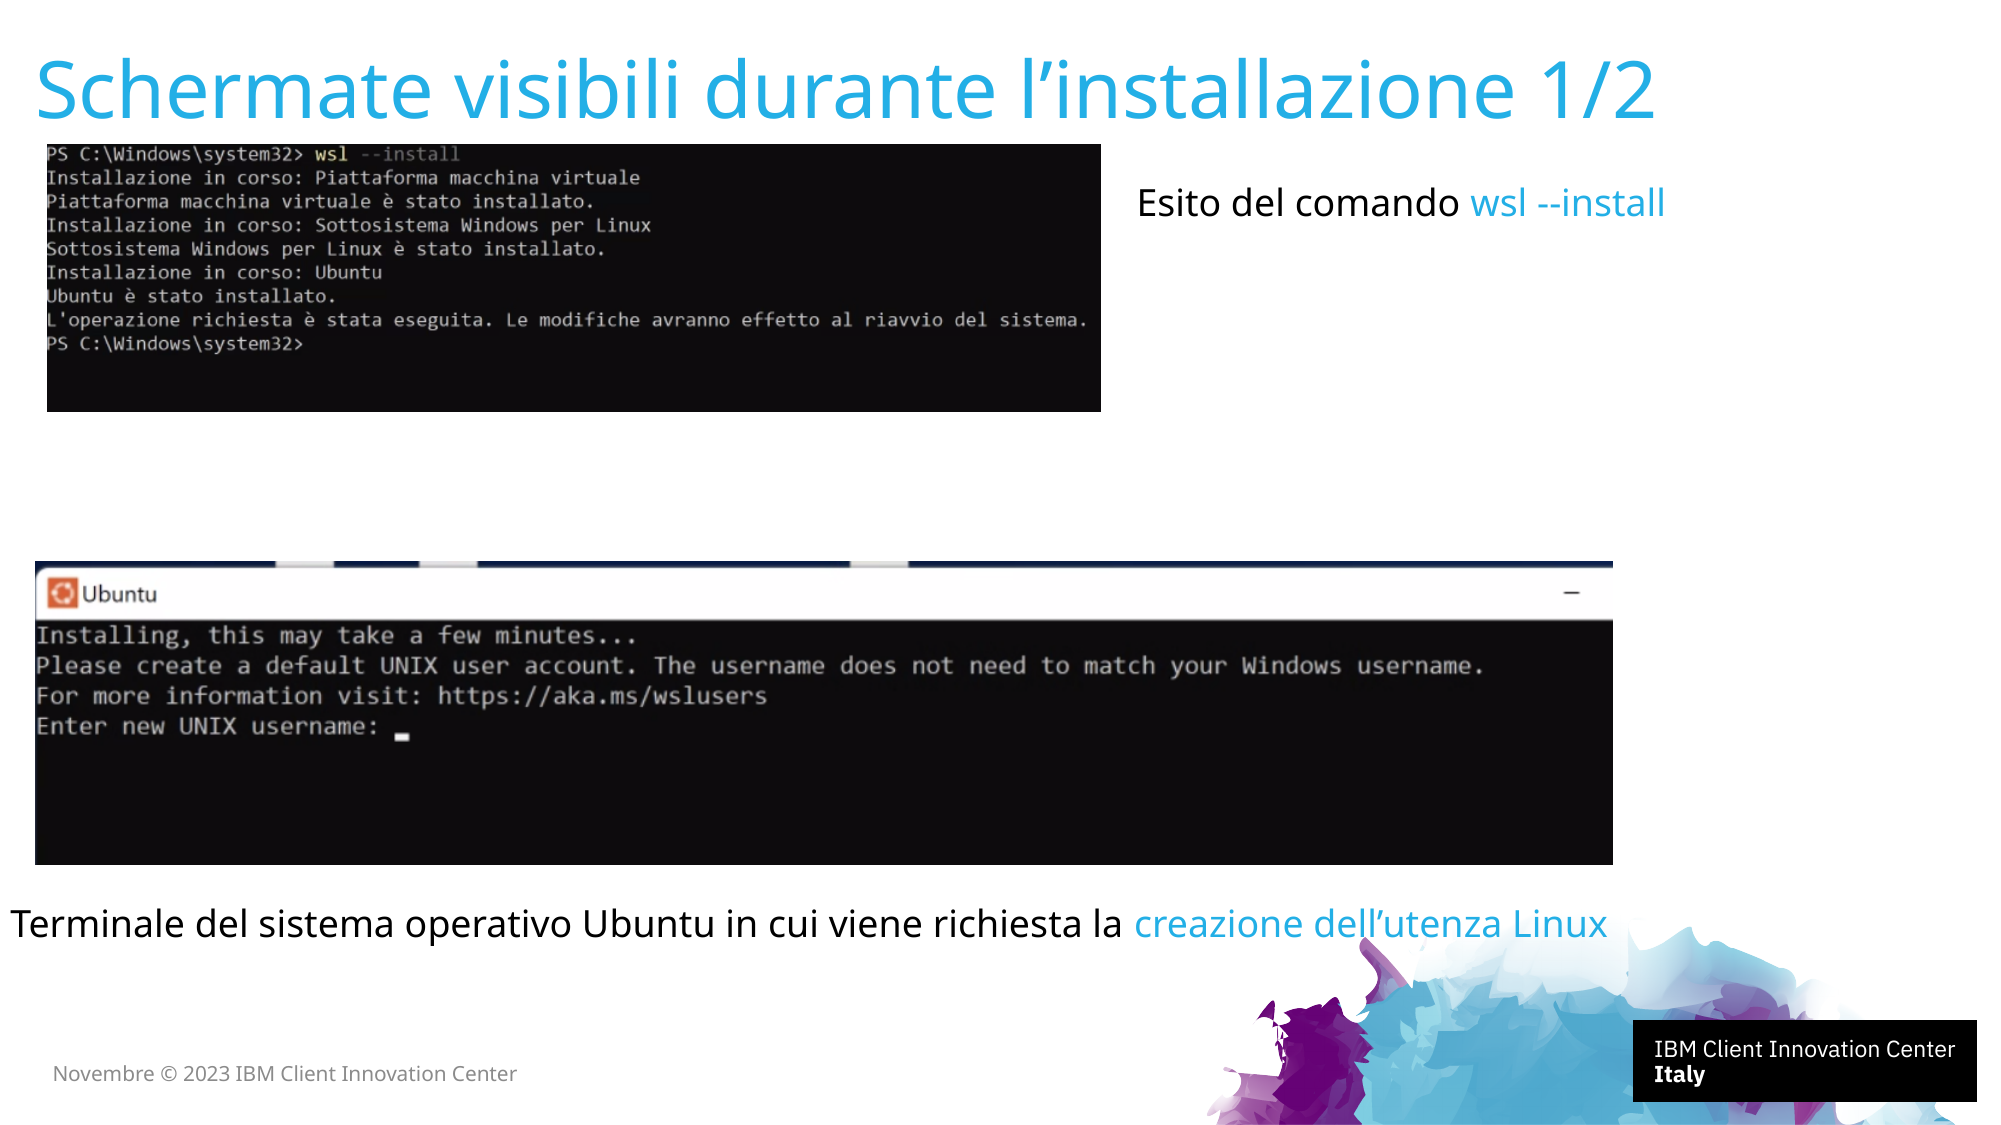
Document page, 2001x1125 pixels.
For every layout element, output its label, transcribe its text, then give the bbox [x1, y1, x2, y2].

text_box Terminale del sistema operativo Ubuntu in cui viene richiesta la creazione dell’utenza Linux [0, 892, 1624, 953]
picture [35, 561, 1977, 1125]
picture [47, 144, 1101, 412]
title Schermate visibili durante l’installazione 1/2 [20, 39, 1679, 145]
footer Novembre © 2023 IBM Client Innovation Center [37, 1042, 1000, 1103]
text_box Esito del comando wsl --install [1121, 171, 1682, 232]
